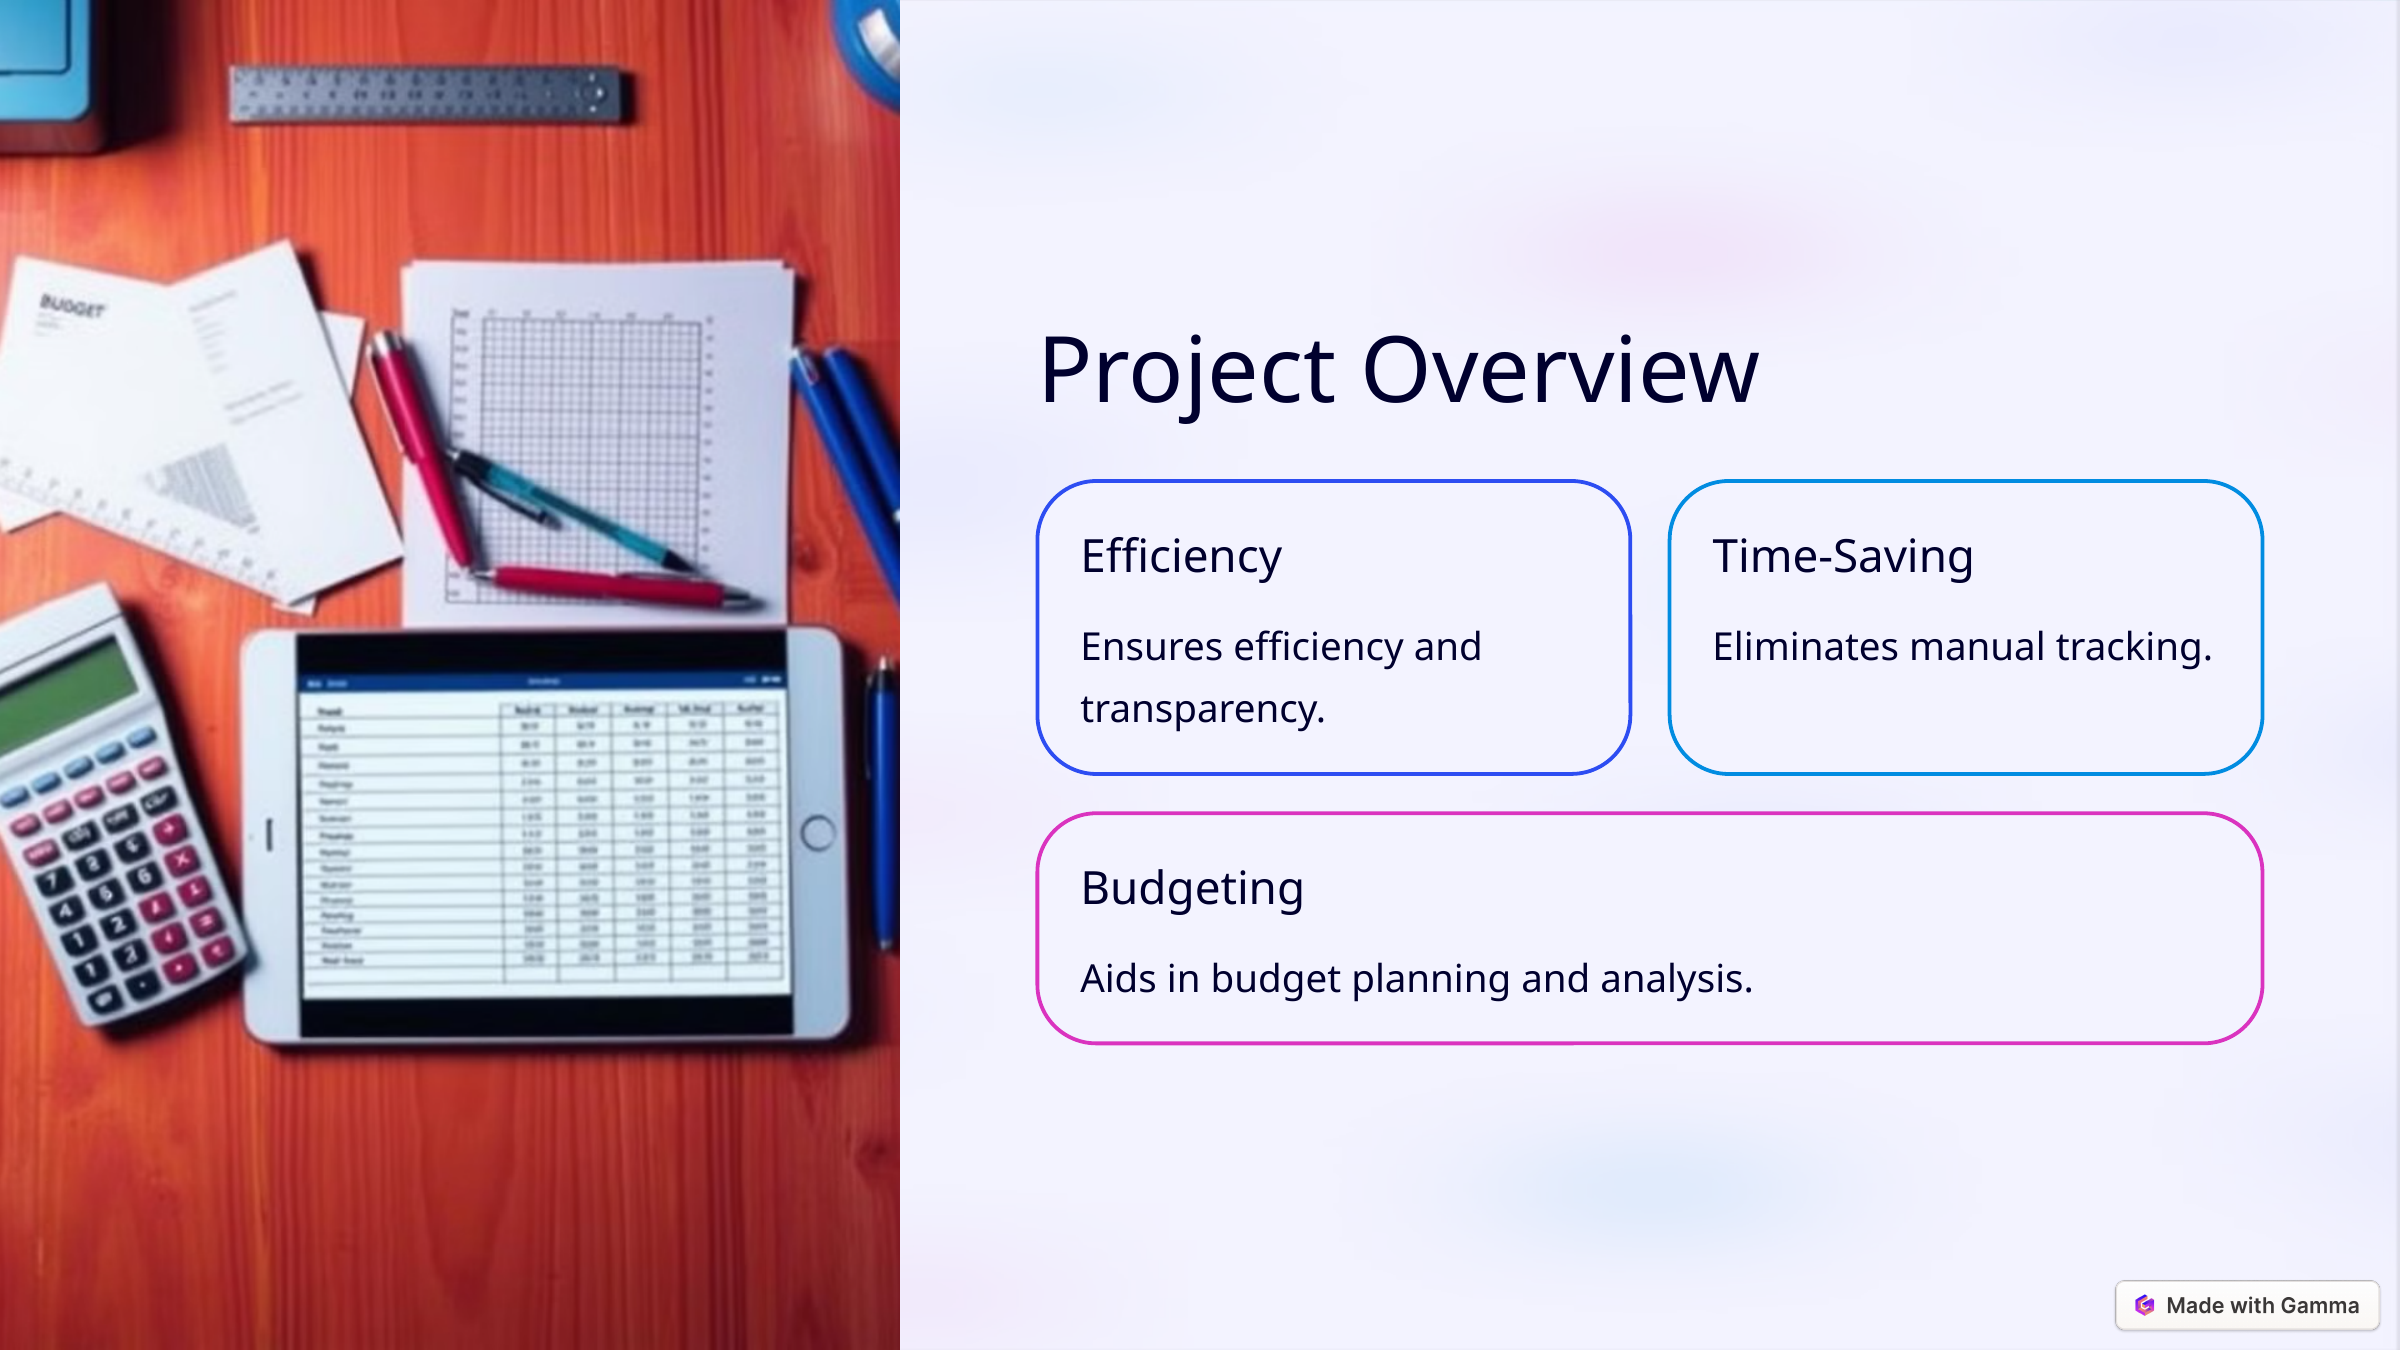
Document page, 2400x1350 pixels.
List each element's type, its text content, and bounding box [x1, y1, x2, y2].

text_box [1037, 481, 1631, 774]
text_box Aids in budget planning and analysis. [1080, 937, 2220, 1001]
text_box Efficiency [1080, 523, 1543, 582]
picture [2106, 1271, 2389, 1339]
text_box [1669, 481, 2263, 774]
picture [0, 0, 900, 1350]
text_box Eliminates manual tracking. [1712, 605, 2220, 669]
text_box [1037, 813, 2263, 1044]
text_box Budgeting [1080, 856, 1543, 914]
text_box Ensures efficiency and transparency. [1080, 605, 1588, 731]
text_box Project Overview [1037, 306, 1962, 423]
text_box Time-Saving [1712, 523, 2175, 582]
